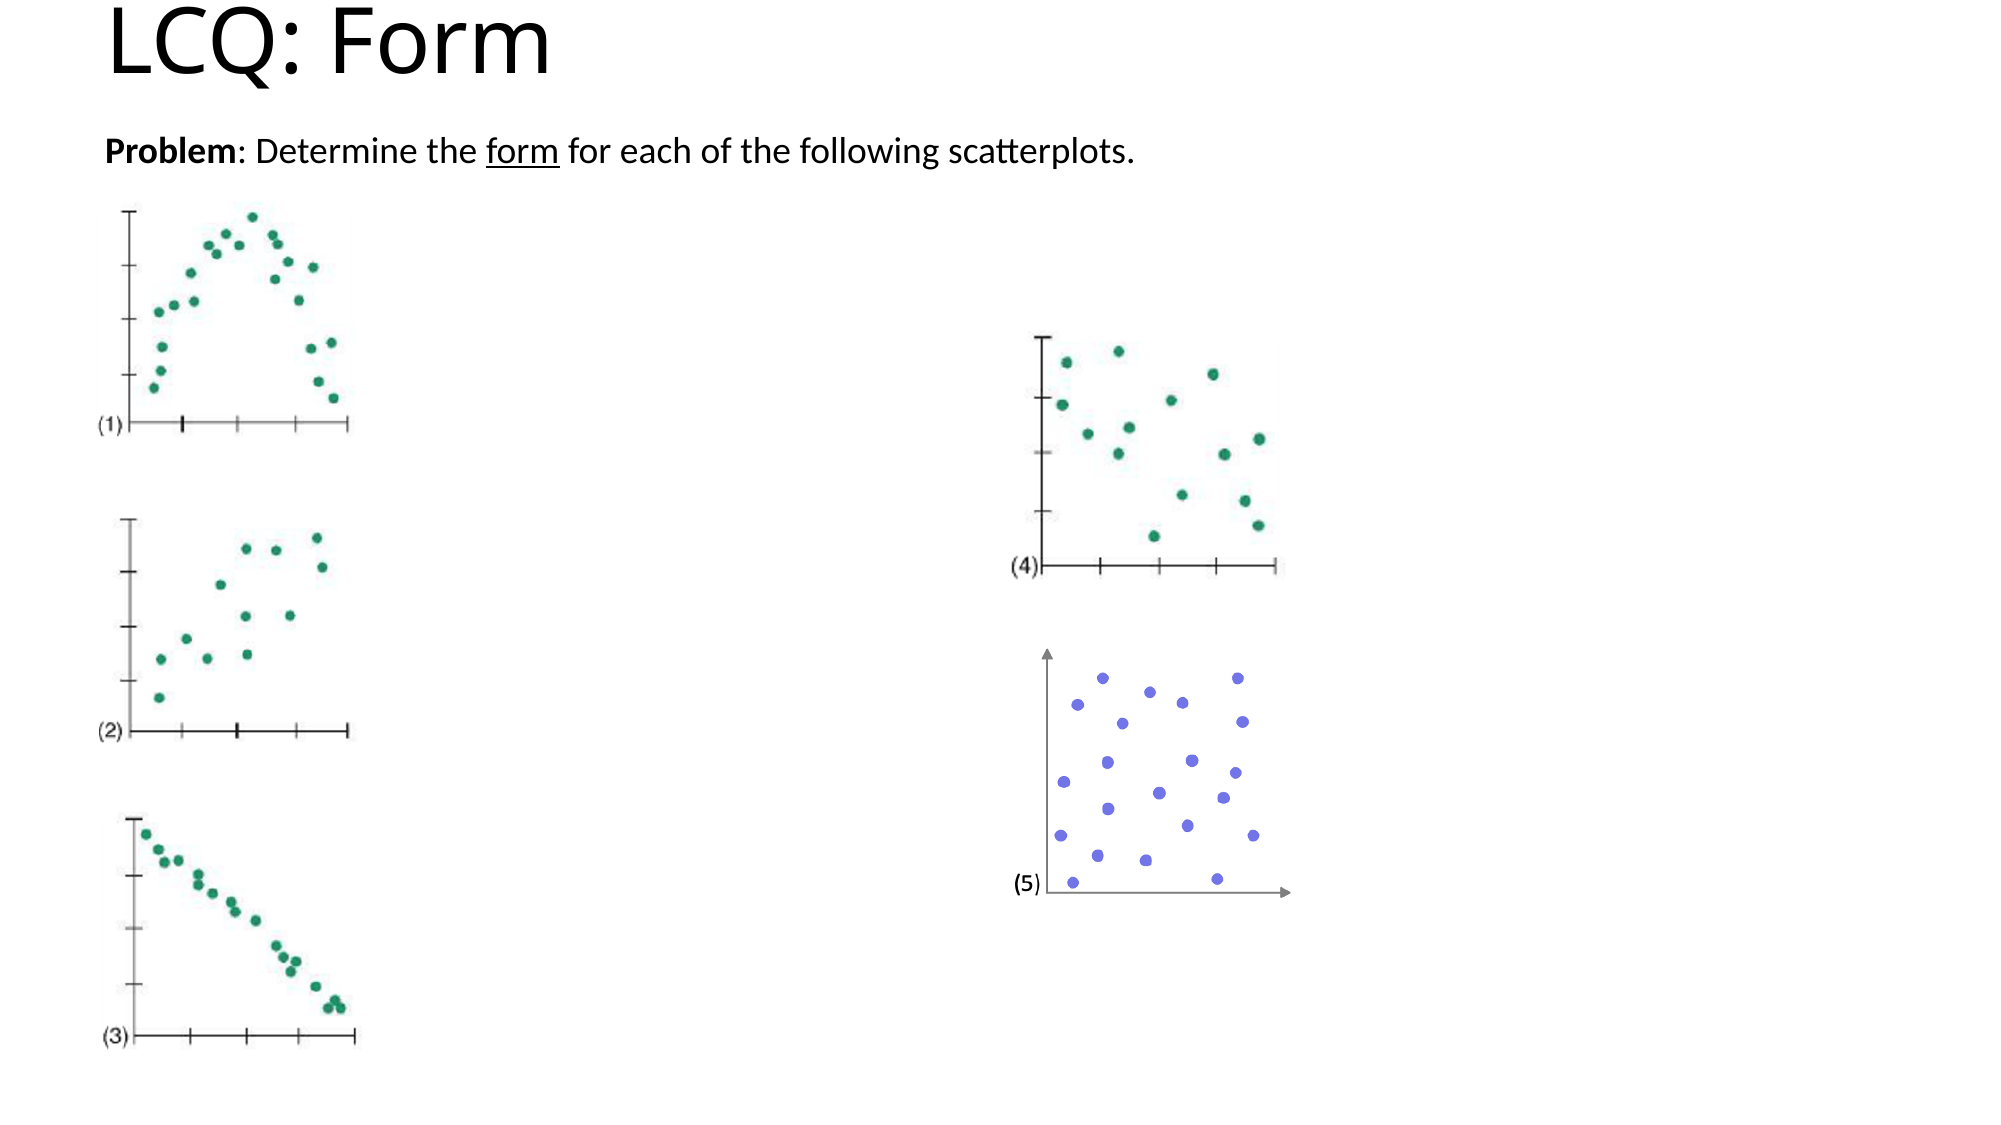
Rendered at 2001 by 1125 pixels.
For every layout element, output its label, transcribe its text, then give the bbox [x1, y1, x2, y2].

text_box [1005, 320, 1299, 913]
title LCQ: Form [90, 0, 1816, 123]
list Problem: Determine the form for each of the following scatterplots. [90, 123, 1816, 838]
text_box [90, 190, 371, 1059]
